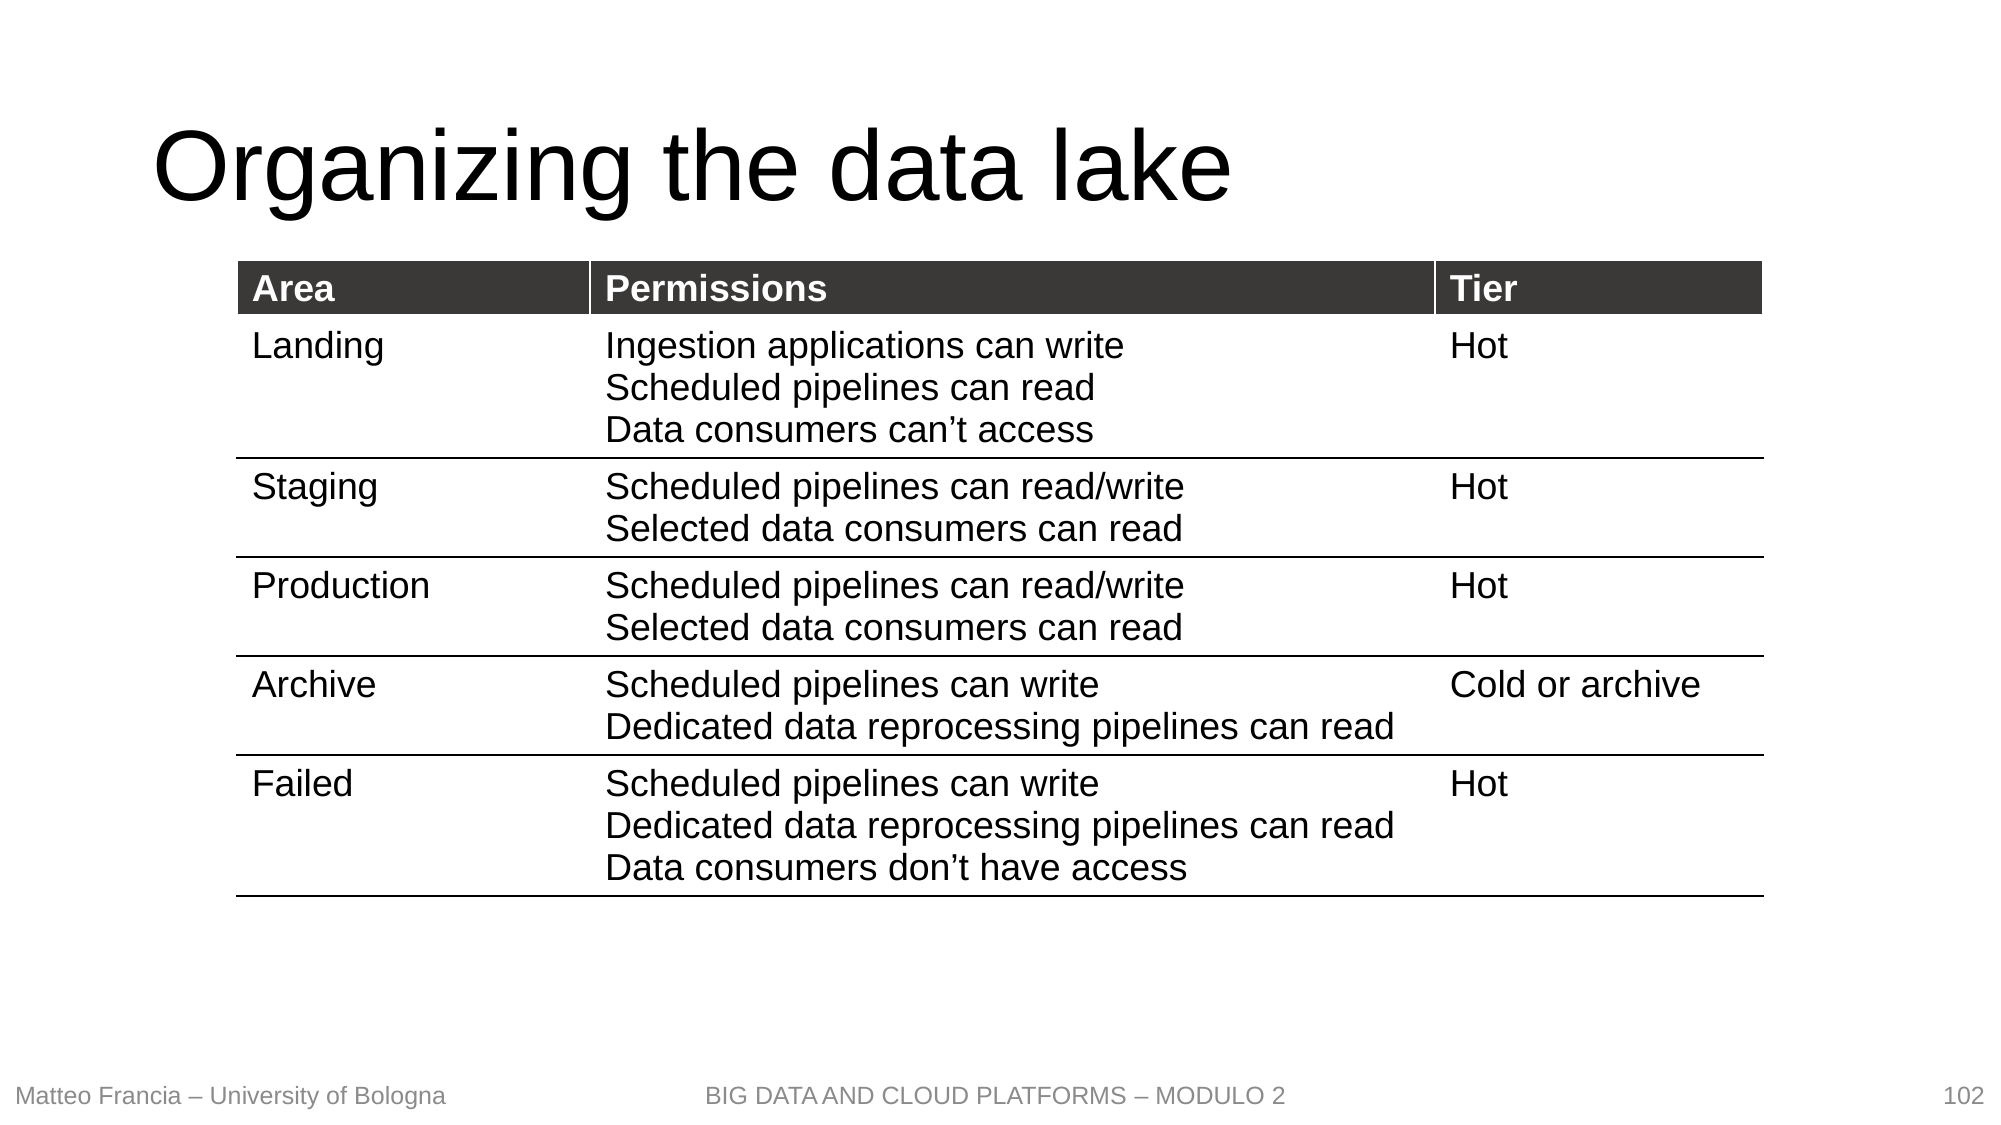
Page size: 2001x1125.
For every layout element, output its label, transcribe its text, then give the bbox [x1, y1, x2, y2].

table_cell Scheduled pipelines can write Dedicated data reprocessing pipelines can read Data consumers don’t have access [591, 756, 1434, 895]
table_cell Scheduled pipelines can read/write Selected data consumers can read [591, 459, 1434, 556]
table_cell Failed [238, 756, 589, 895]
table_cell Hot [1436, 459, 1762, 556]
table_cell Production [238, 558, 589, 655]
footer Matteo Francia – University of Bologna [0, 1065, 466, 1125]
table_header Area [238, 261, 589, 314]
slide_number 102 [1550, 1065, 2000, 1125]
table_cell Staging [238, 459, 589, 556]
table_cell Landing [238, 320, 589, 457]
table_cell Hot [1436, 320, 1762, 457]
table_cell Hot [1436, 558, 1762, 655]
table_header Permissions [591, 261, 1434, 314]
table_cell Hot [1436, 756, 1762, 895]
table_header Tier [1436, 261, 1762, 314]
table_cell Archive [238, 657, 589, 754]
table_cell Scheduled pipelines can read/write Selected data consumers can read [591, 558, 1434, 655]
table_cell Cold or archive [1436, 657, 1762, 754]
title Organizing the data lake [137, 59, 1863, 278]
table_cell Ingestion applications can write Scheduled pipelines can read Data consumers can’t access [591, 320, 1434, 457]
table_cell Scheduled pipelines can write Dedicated data reprocessing pipelines can read [591, 657, 1434, 754]
